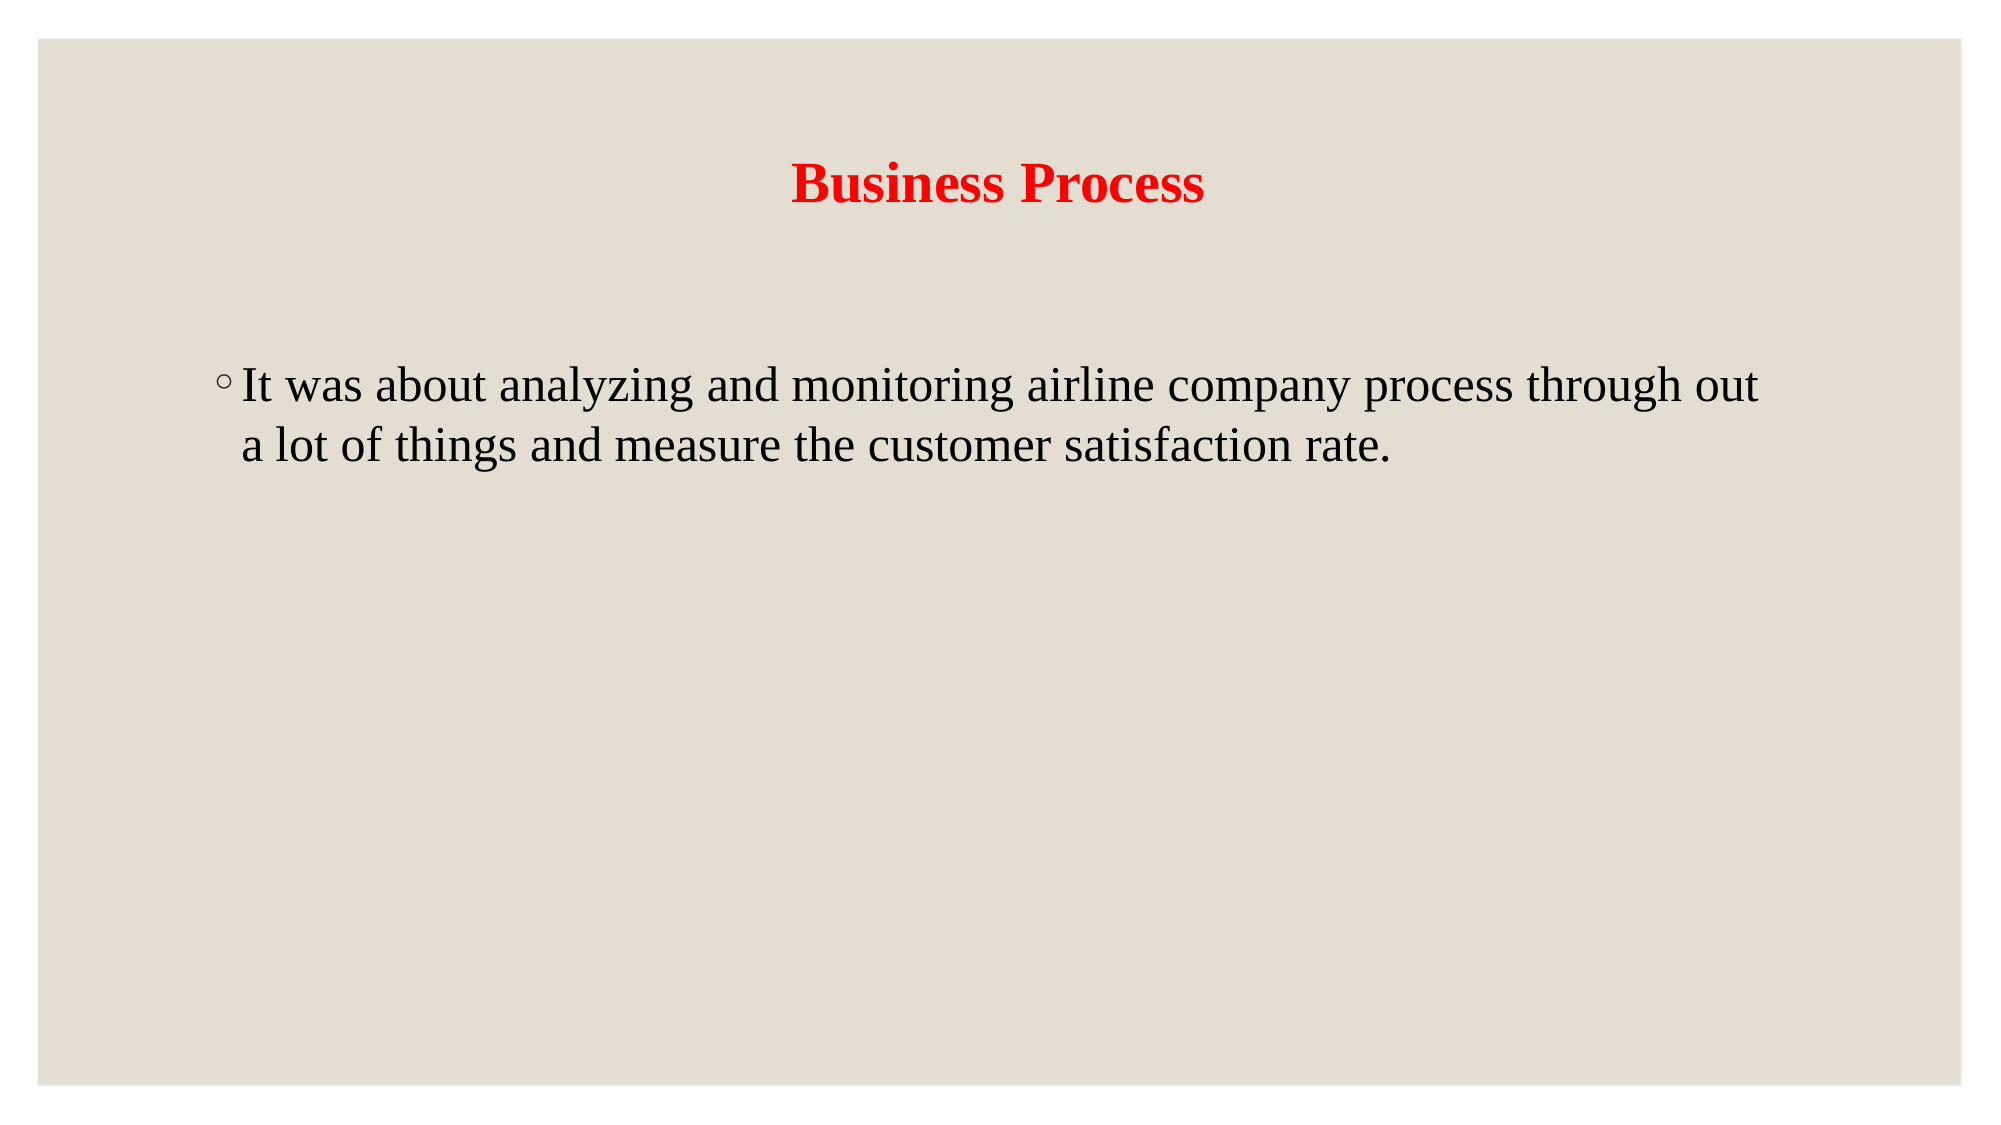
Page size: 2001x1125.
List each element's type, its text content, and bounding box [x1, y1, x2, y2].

text_box It was about analyzing and monitoring airline company process through out a lot of things and measure the customer satisfaction rate. [209, 349, 1790, 472]
picture [37, 38, 1962, 1086]
title Business Process [789, 141, 1210, 333]
